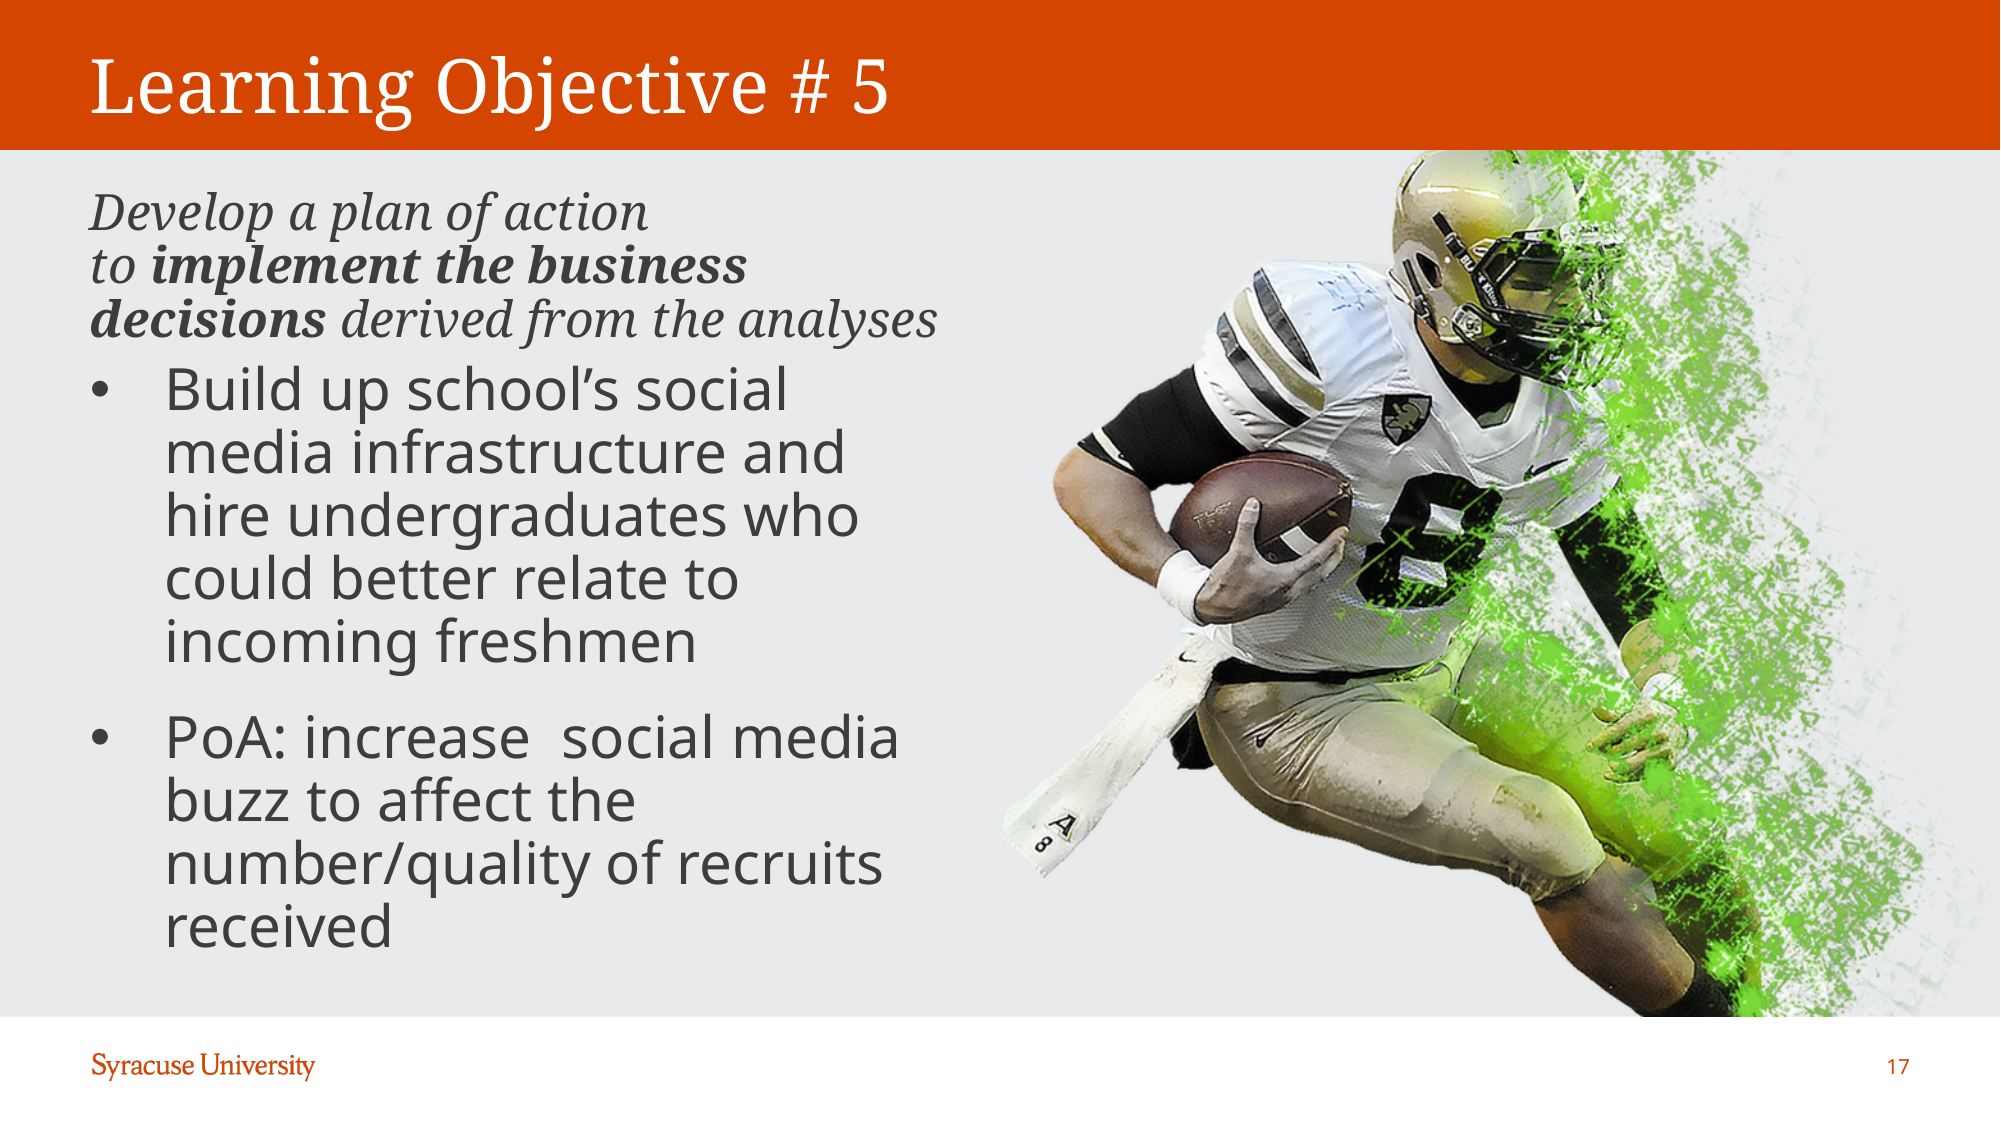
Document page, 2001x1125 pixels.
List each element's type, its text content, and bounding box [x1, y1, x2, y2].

slide_number 17 [1787, 1039, 1925, 1098]
list Develop a plan of action to implement the business decisions derived from the analyses [75, 179, 962, 255]
title Learning Objective # 5 [75, 41, 1925, 146]
picture [91, 1052, 316, 1082]
list Build up school’s social media infrastructure and hire undergraduates who could better relate to incoming freshmen PoA: increase social media buzz to affect the number/quality of recruits received [75, 353, 962, 879]
picture [999, 149, 2000, 1017]
